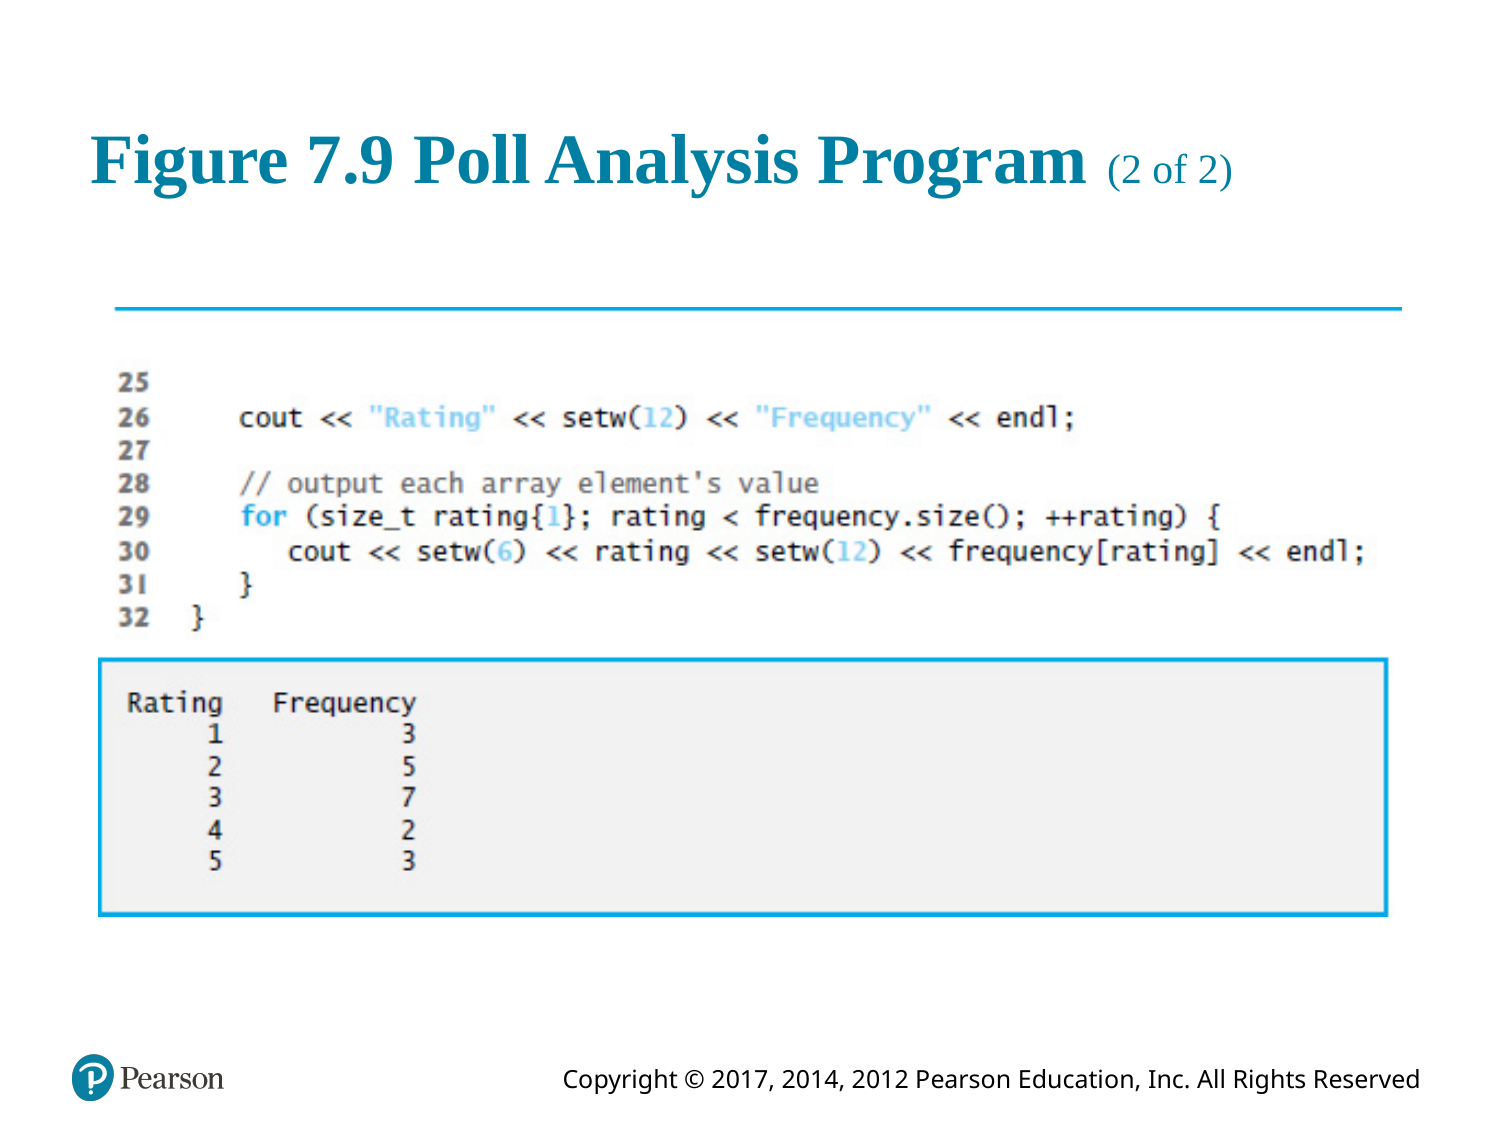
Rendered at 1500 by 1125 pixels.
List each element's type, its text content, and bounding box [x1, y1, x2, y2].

picture [72, 1087, 83, 1101]
picture [102, 662, 1384, 912]
picture [80, 1063, 106, 1088]
title Figure 7.9 Poll Analysis Program (2 of 2) [75, 37, 1425, 213]
picture [72, 1054, 88, 1070]
picture [98, 307, 1402, 917]
picture [98, 1054, 224, 1101]
